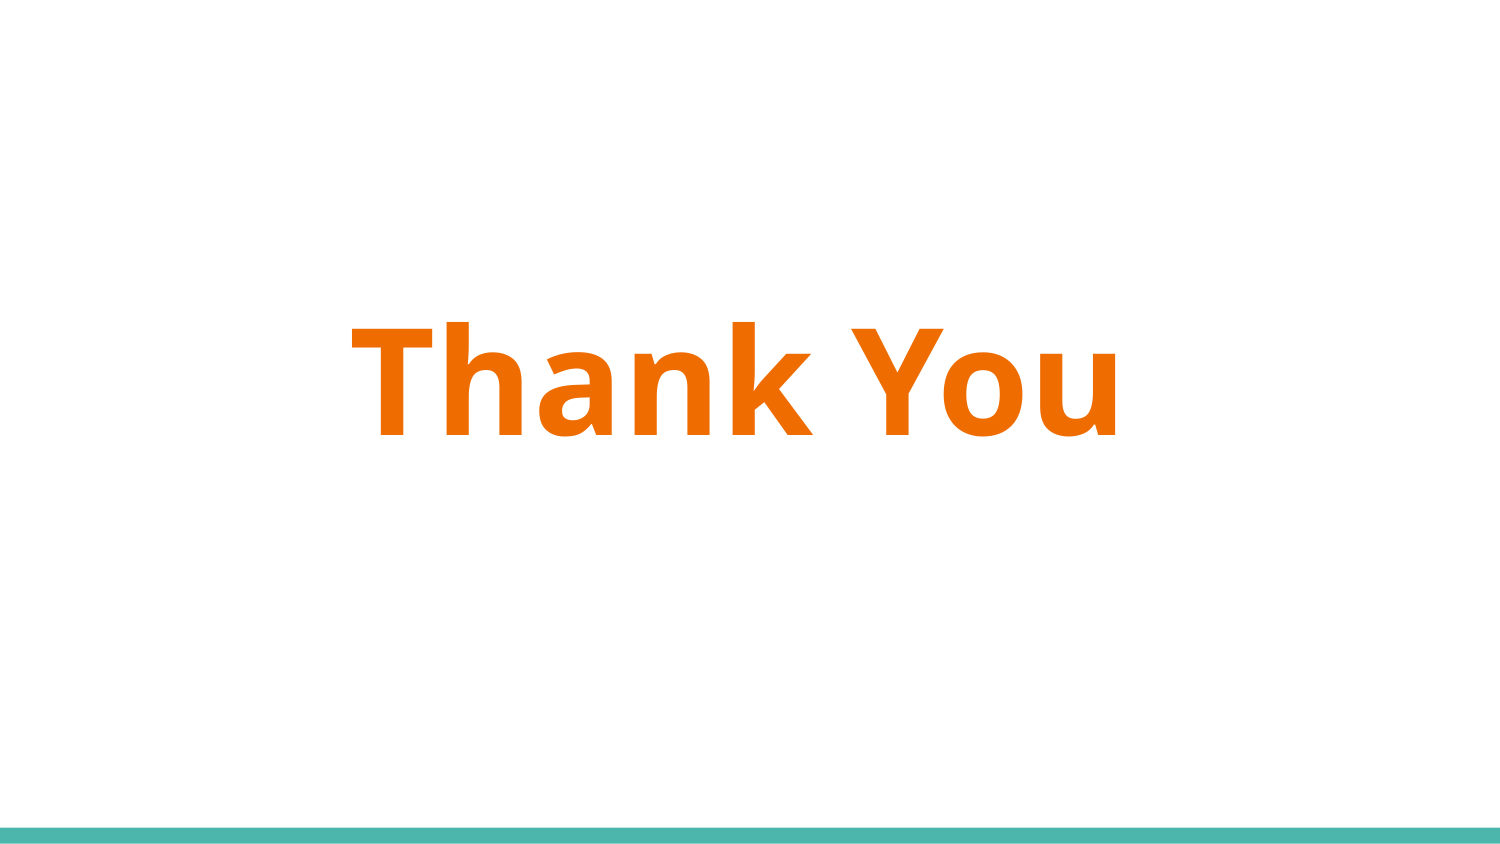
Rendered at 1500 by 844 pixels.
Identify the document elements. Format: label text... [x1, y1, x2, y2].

title Thank You [39, 271, 1438, 388]
